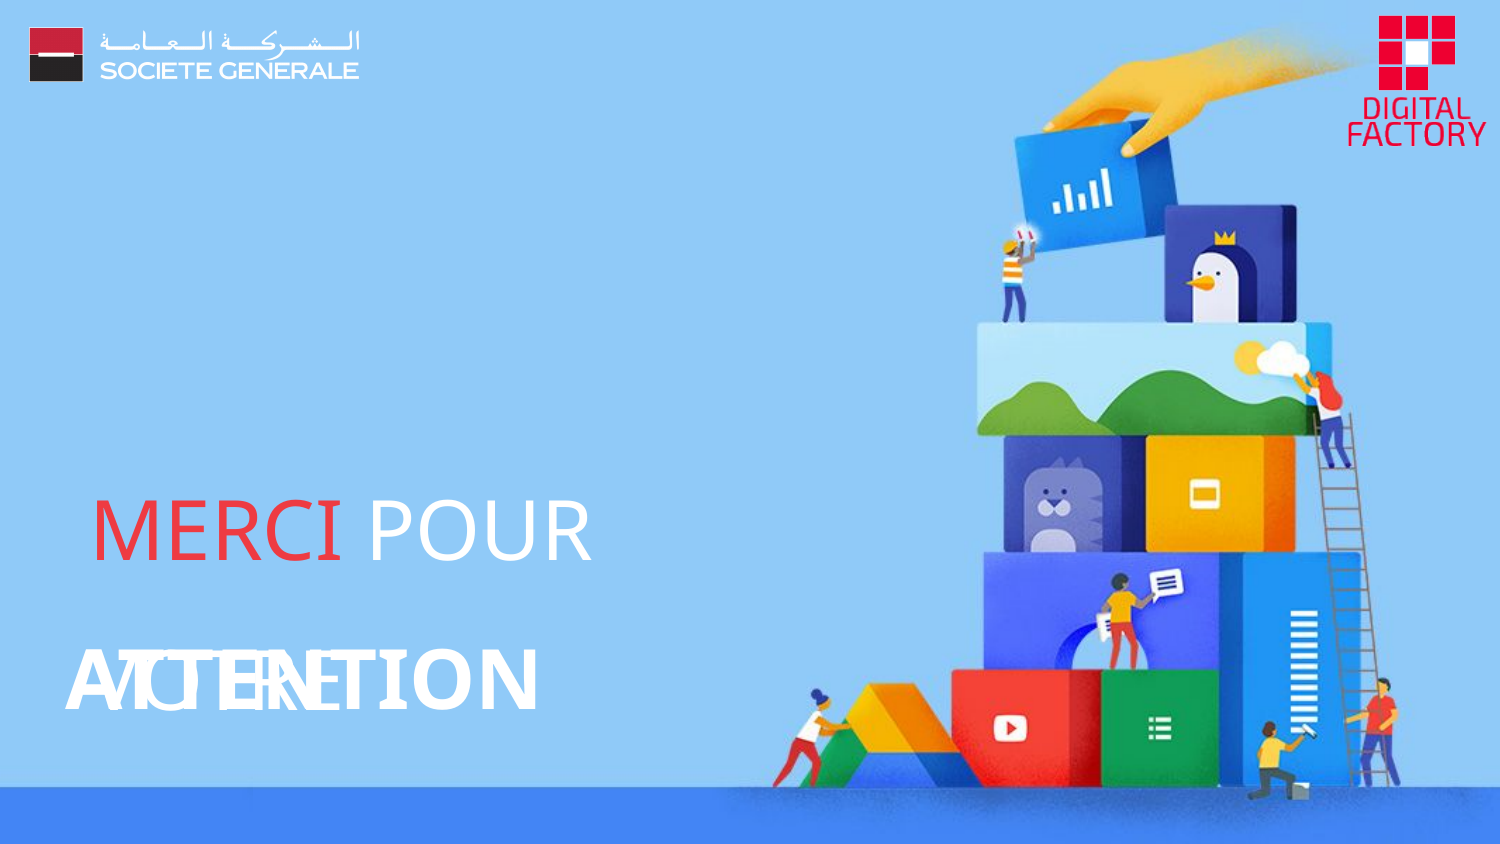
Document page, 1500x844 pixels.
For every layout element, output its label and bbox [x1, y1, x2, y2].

picture [29, 22, 360, 82]
text_box [0, 0, 1500, 844]
picture [1345, 10, 1489, 153]
